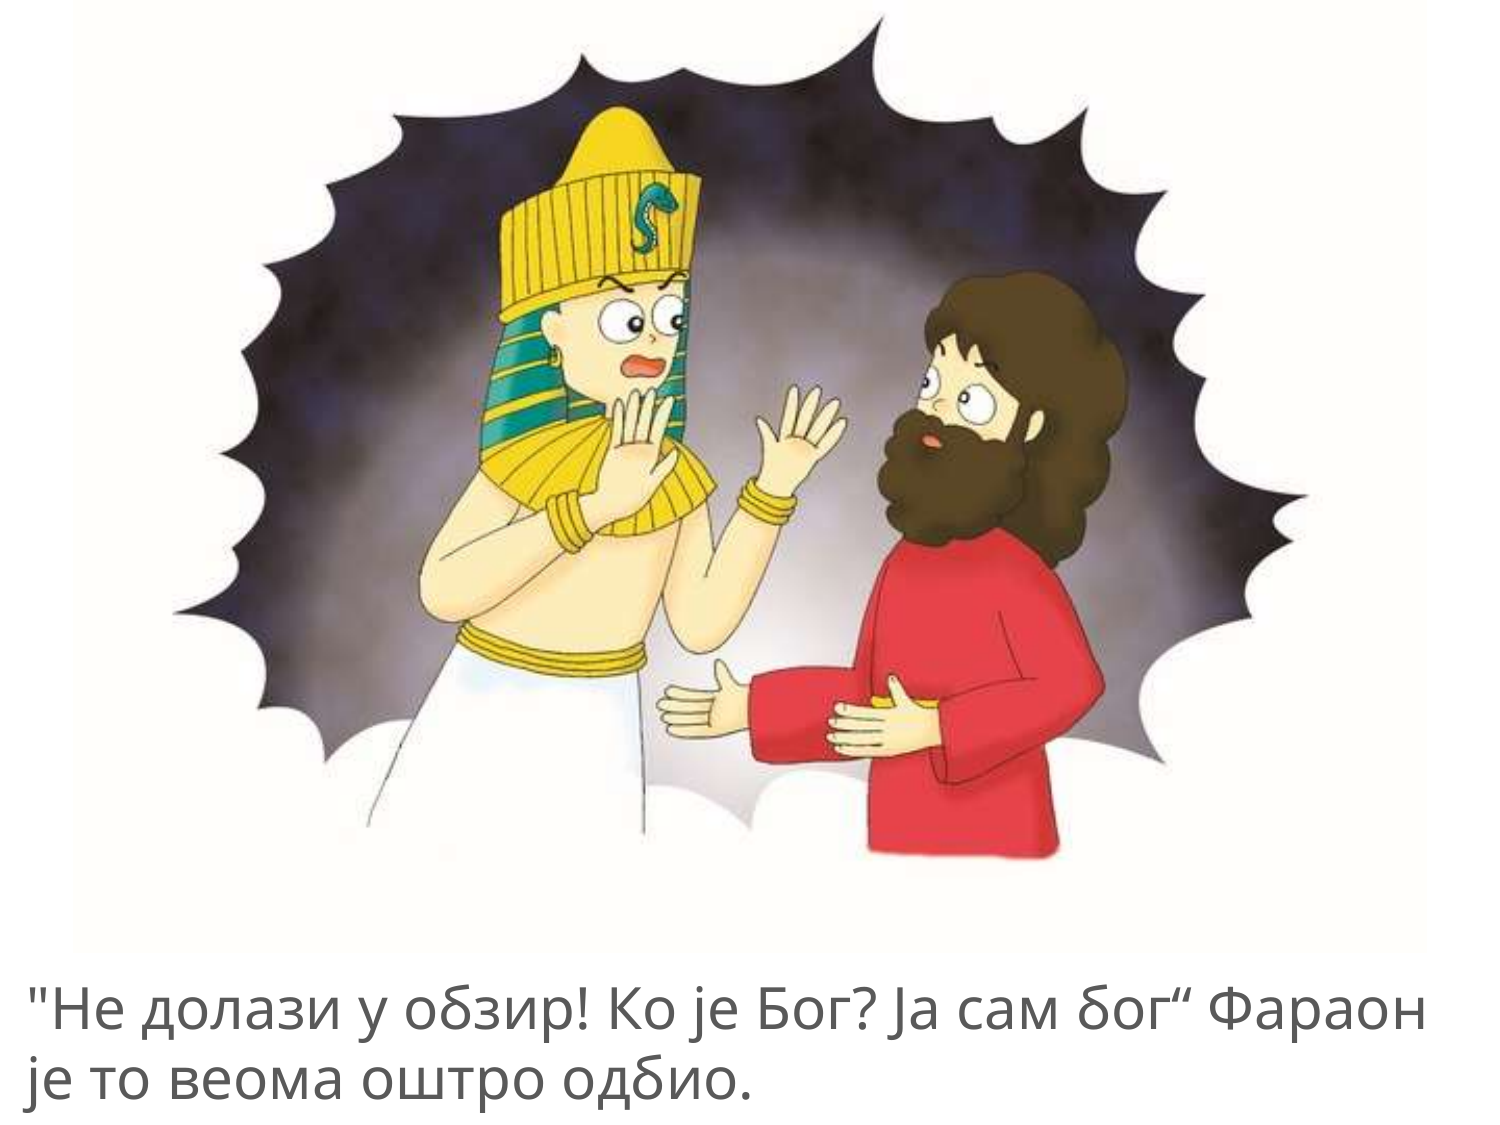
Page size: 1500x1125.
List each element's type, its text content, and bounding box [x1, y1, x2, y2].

picture [72, 0, 1427, 953]
text_box "Не долази у обзир! Ко је Бог? Ја сам бог“ Фараон је то веома оштро одбио. [11, 964, 1483, 1119]
